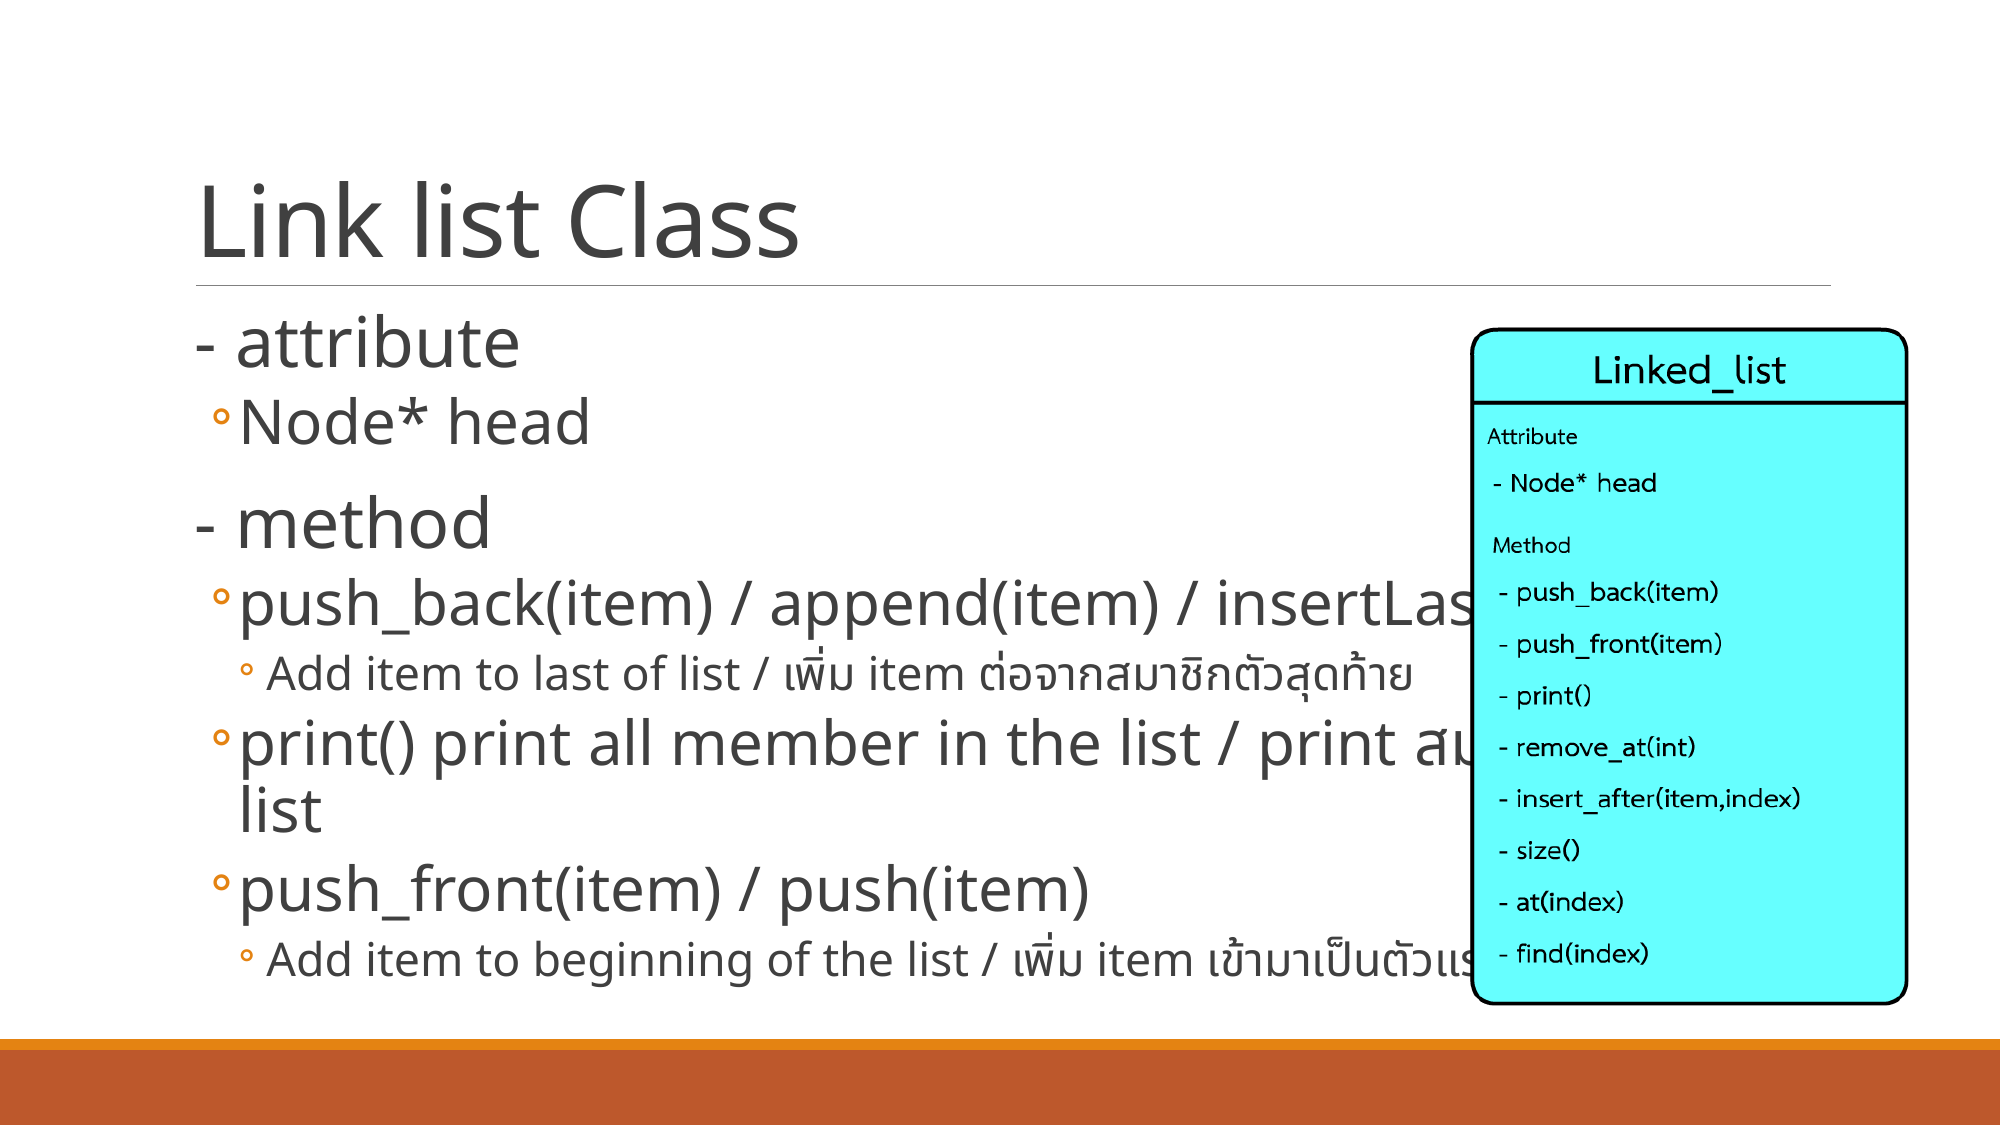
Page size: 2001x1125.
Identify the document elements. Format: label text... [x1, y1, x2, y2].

list - attribute Node* head - method push_back(item) / append(item) / insertLast / insertTail Add item to last of list / เพิ่ม item ต่อจากสมาชิกตัวสุดท้าย print() print all member in the list / print สมาชิกทุกตัวใน list push_front(item) / push(item) Add item to beginning of the list / เพิ่ม item เข้ามาเป็นตัวแรกสุดของ list [180, 300, 1830, 1046]
picture [1469, 326, 1910, 1007]
title Link list Class [180, 47, 1830, 285]
